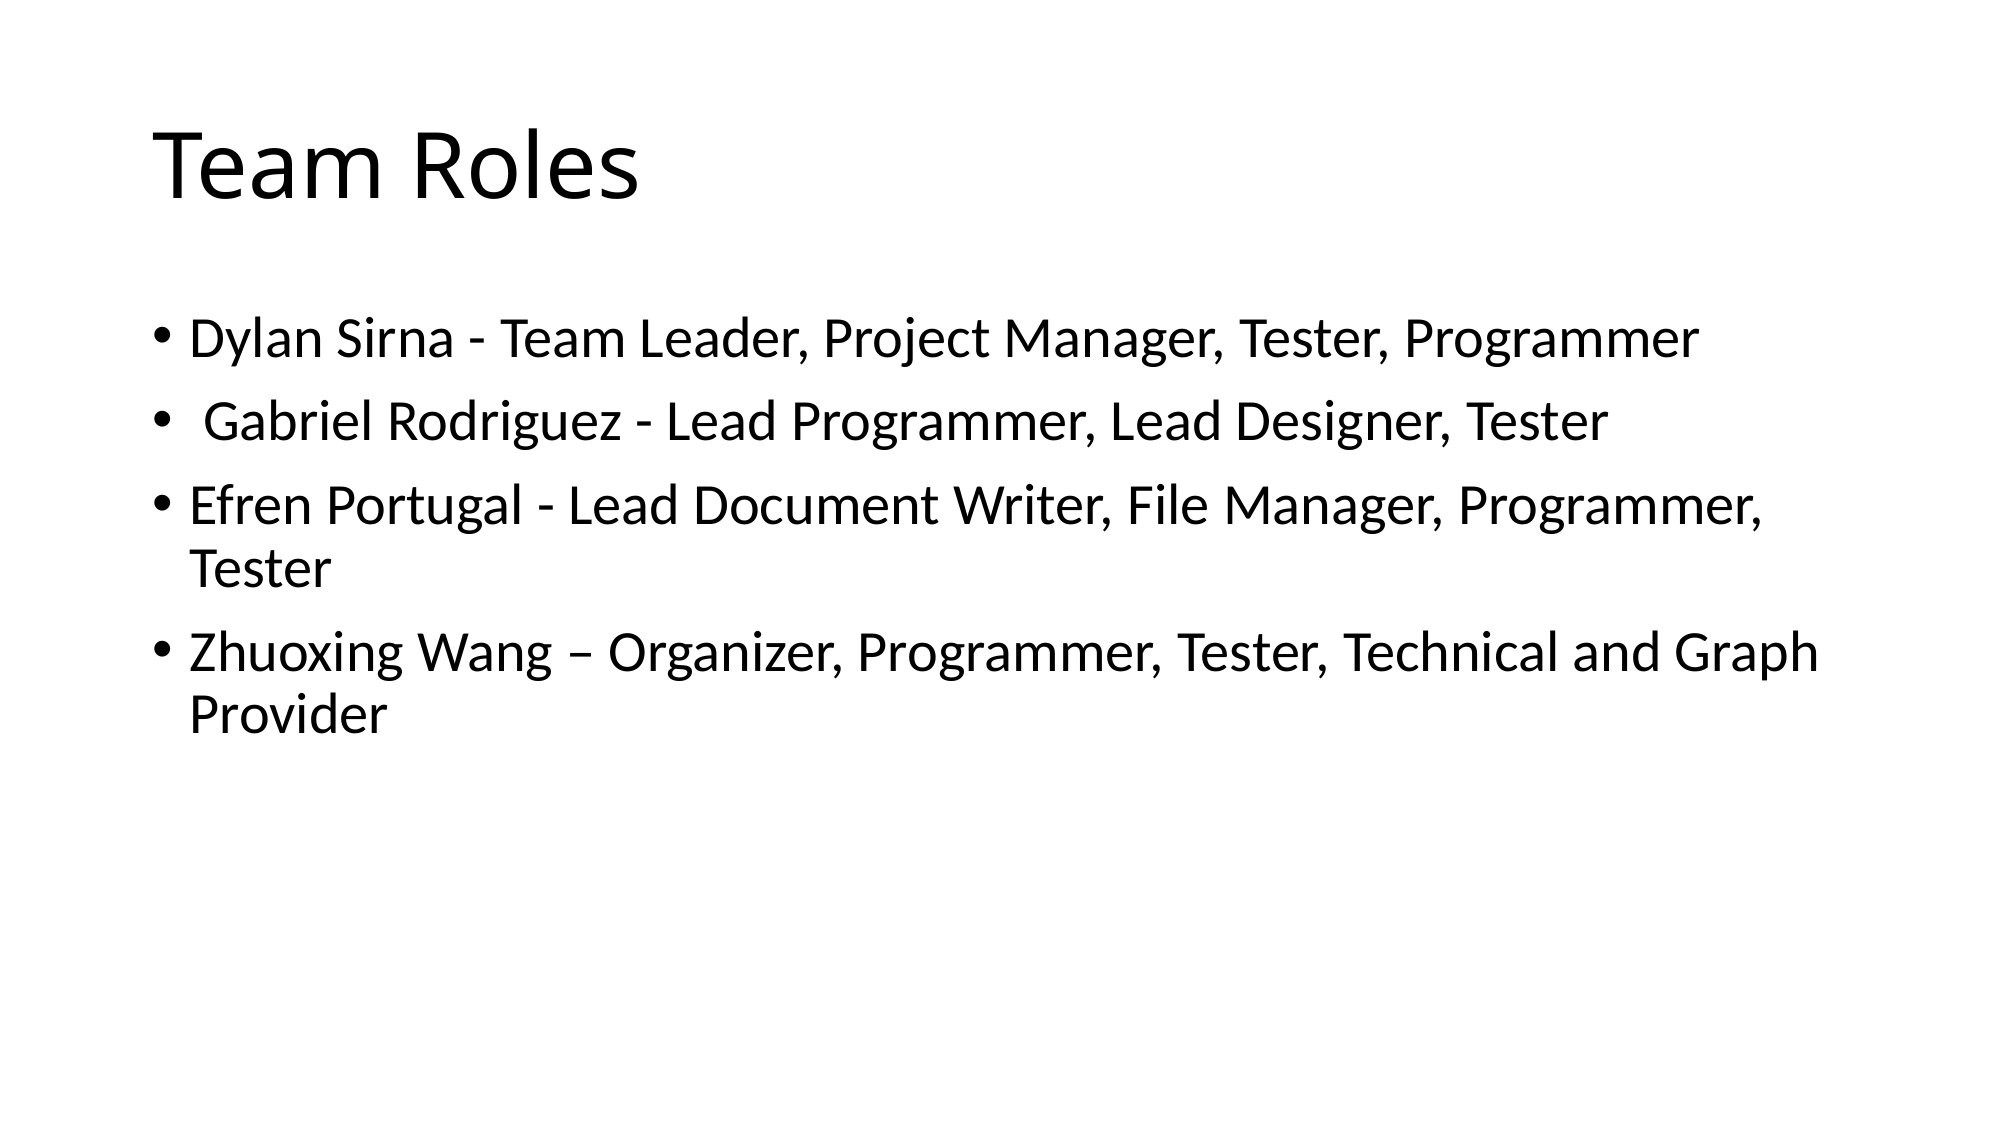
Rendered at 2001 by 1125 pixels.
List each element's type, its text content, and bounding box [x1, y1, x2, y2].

list Dylan Sirna - Team Leader, Project Manager, Tester, Programmer Gabriel Rodriguez - Lead Programmer, Lead Designer, Tester Efren Portugal - Lead Document Writer, File Manager, Programmer, Tester Zhuoxing Wang – Organizer, Programmer, Tester, Technical and Graph Provider [137, 299, 1863, 1014]
title Team Roles [137, 59, 1863, 278]
